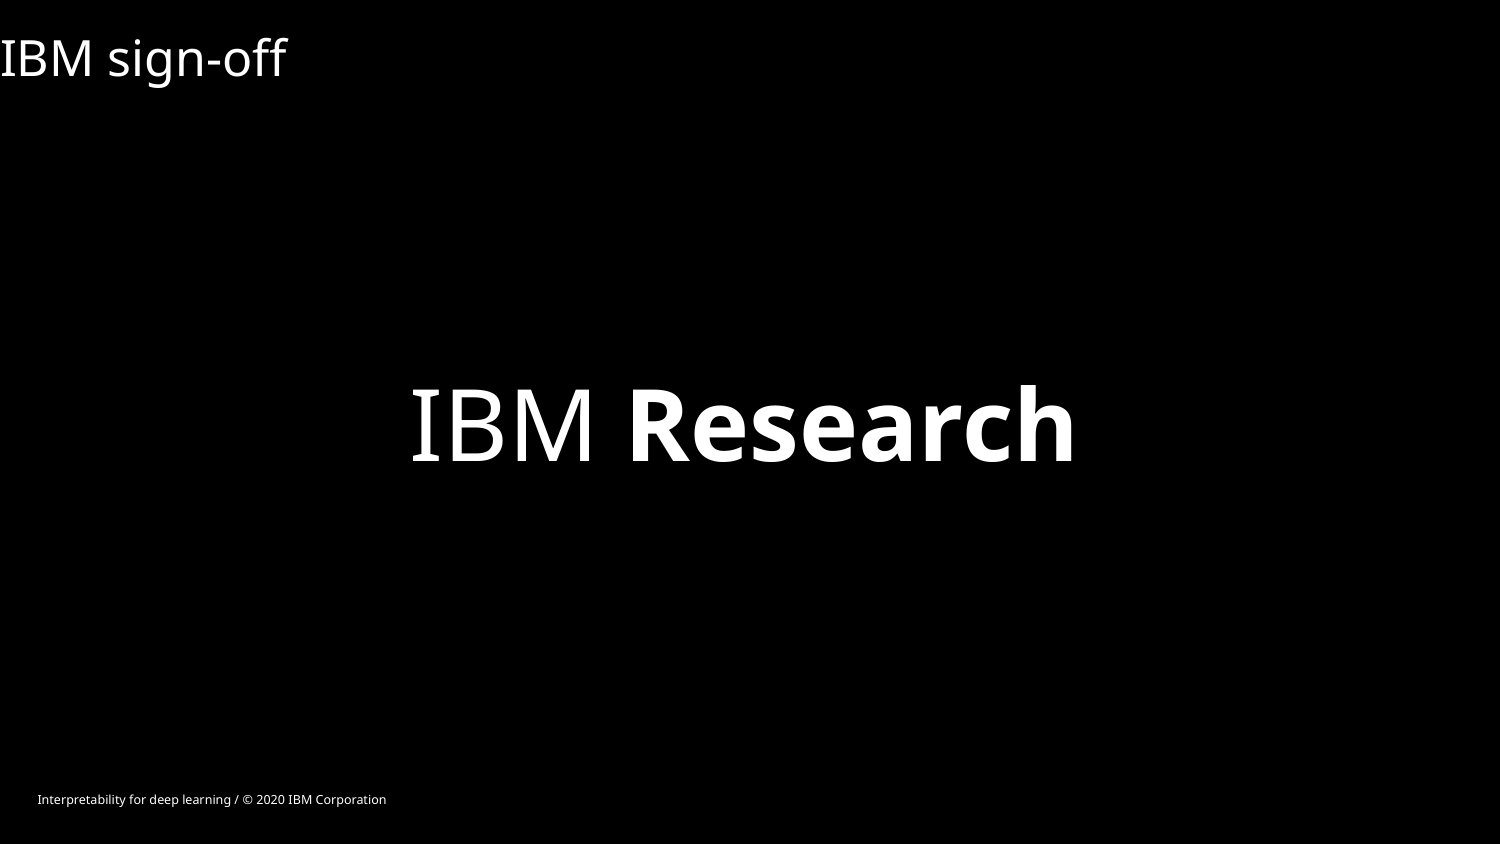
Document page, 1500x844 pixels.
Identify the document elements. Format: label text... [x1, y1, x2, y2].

footer Interpretability for deep learning / © 2020 IBM Corporation [37, 785, 713, 813]
title IBM sign-off [0, 33, 680, 738]
text_box IBM Research [394, 353, 1106, 489]
